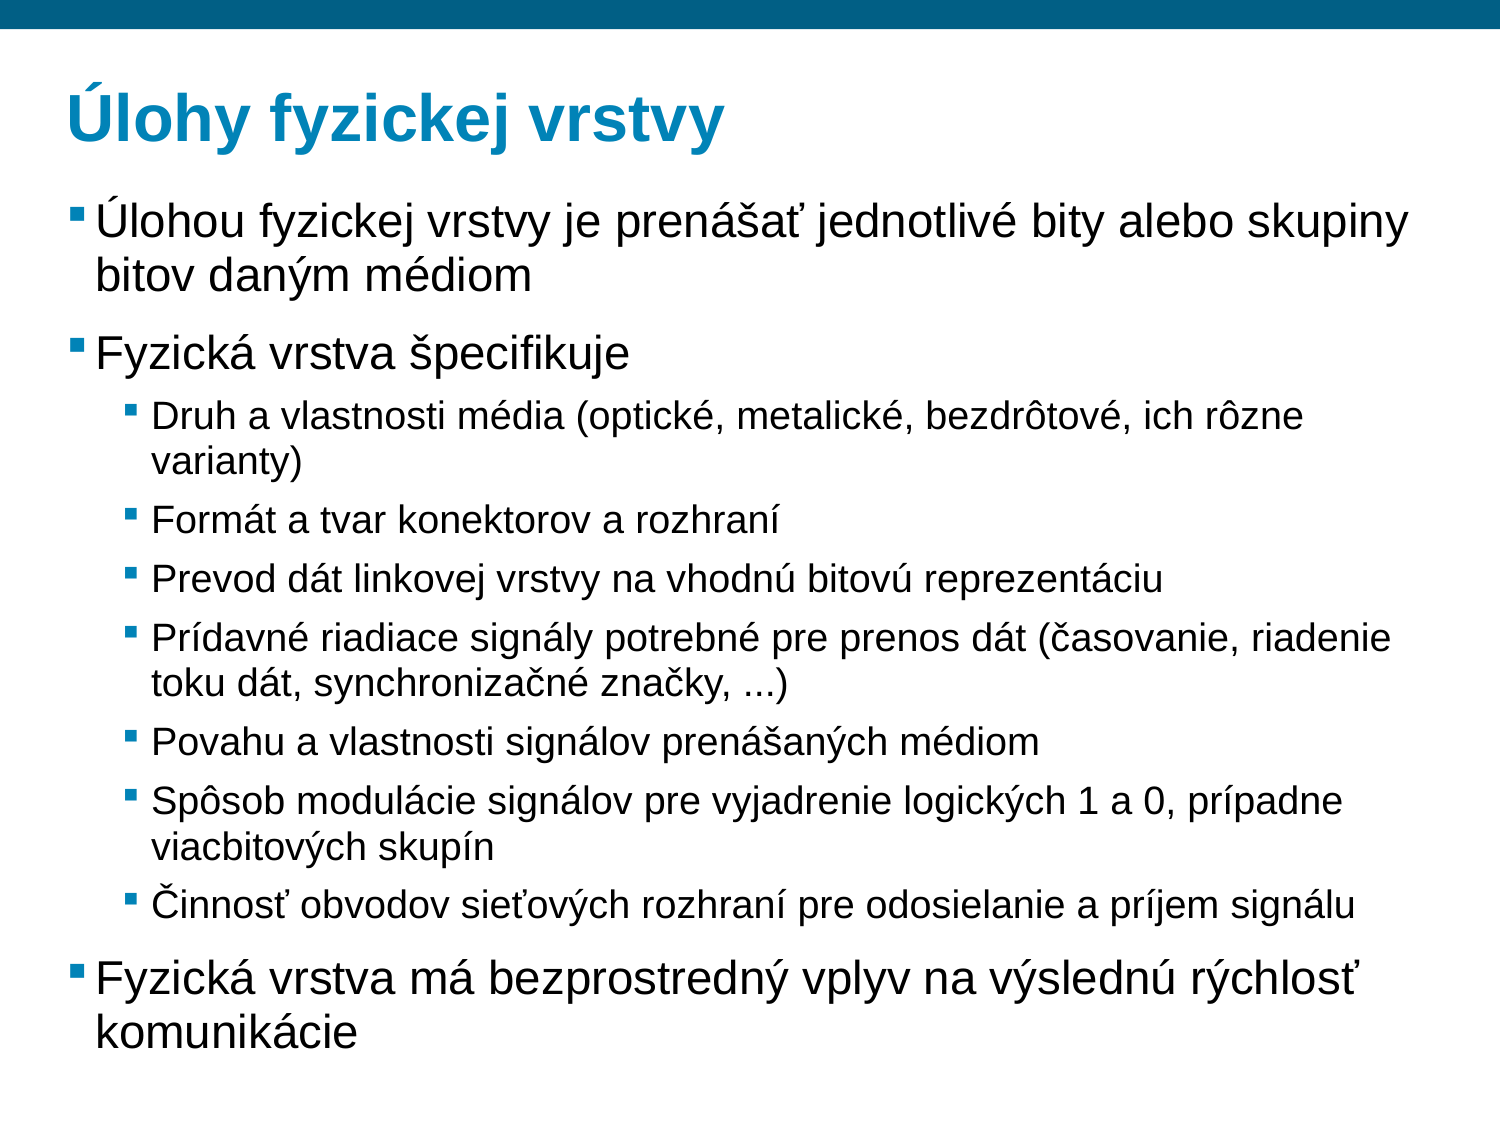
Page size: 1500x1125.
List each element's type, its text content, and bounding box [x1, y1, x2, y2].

list Úlohou fyzickej vrstvy je prenášať jednotlivé bity alebo skupiny bitov daným médiom Fyzická vrstva špecifikuje Druh a vlastnosti média (optické, metalické, bezdrôtové, ich rôzne varianty) Formát a tvar konektorov a rozhraní Prevod dát linkovej vrstvy na vhodnú bitovú reprezentáciu Prídavné riadiace signály potrebné pre prenos dát (časovanie, riadenie toku dát, synchronizačné značky, ...) Povahu a vlastnosti signálov prenášaných médiom Spôsob modulácie signálov pre vyjadrenie logických 1 a 0, prípadne viacbitových skupín Činnosť obvodov sieťových rozhraní pre odosielanie a príjem signálu Fyzická vrstva má bezprostredný vplyv na výslednú rýchlosť komunikácie [53, 187, 1447, 1075]
title Úlohy fyzickej vrstvy [53, 50, 1447, 163]
